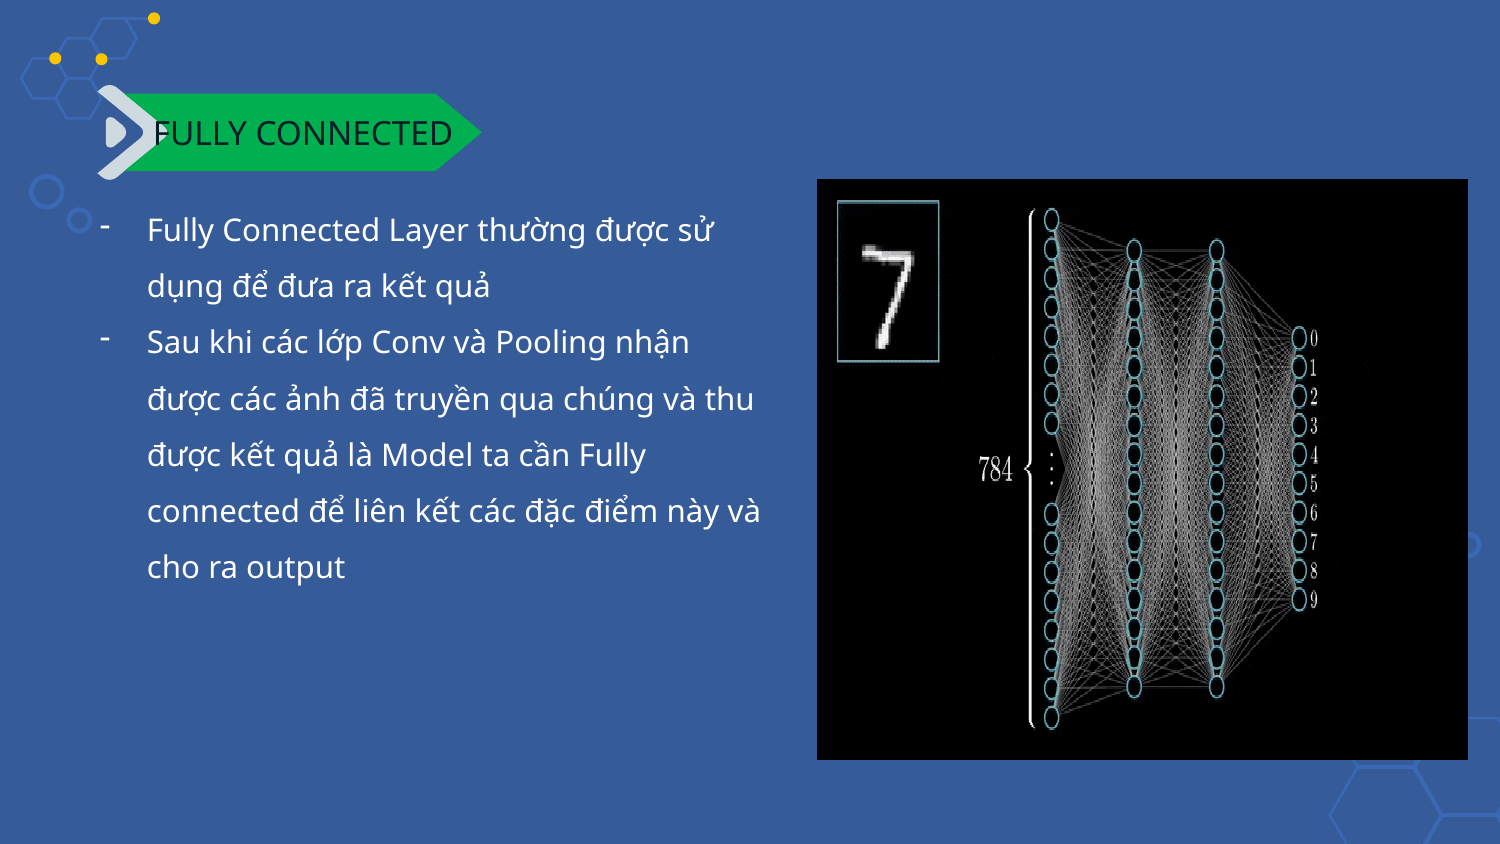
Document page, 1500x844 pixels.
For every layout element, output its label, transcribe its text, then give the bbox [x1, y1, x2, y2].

picture [816, 179, 1469, 760]
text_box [97, 84, 483, 181]
text_box Fully Connected Layer thường được sử dụng để đưa ra kết quả Sau khi các lớp Conv và Pooling nhận được các ảnh đã truyền qua chúng và thu được kết quả là Model ta cần Fully connected để liên kết các đặc điểm này và cho ra output [85, 176, 788, 727]
